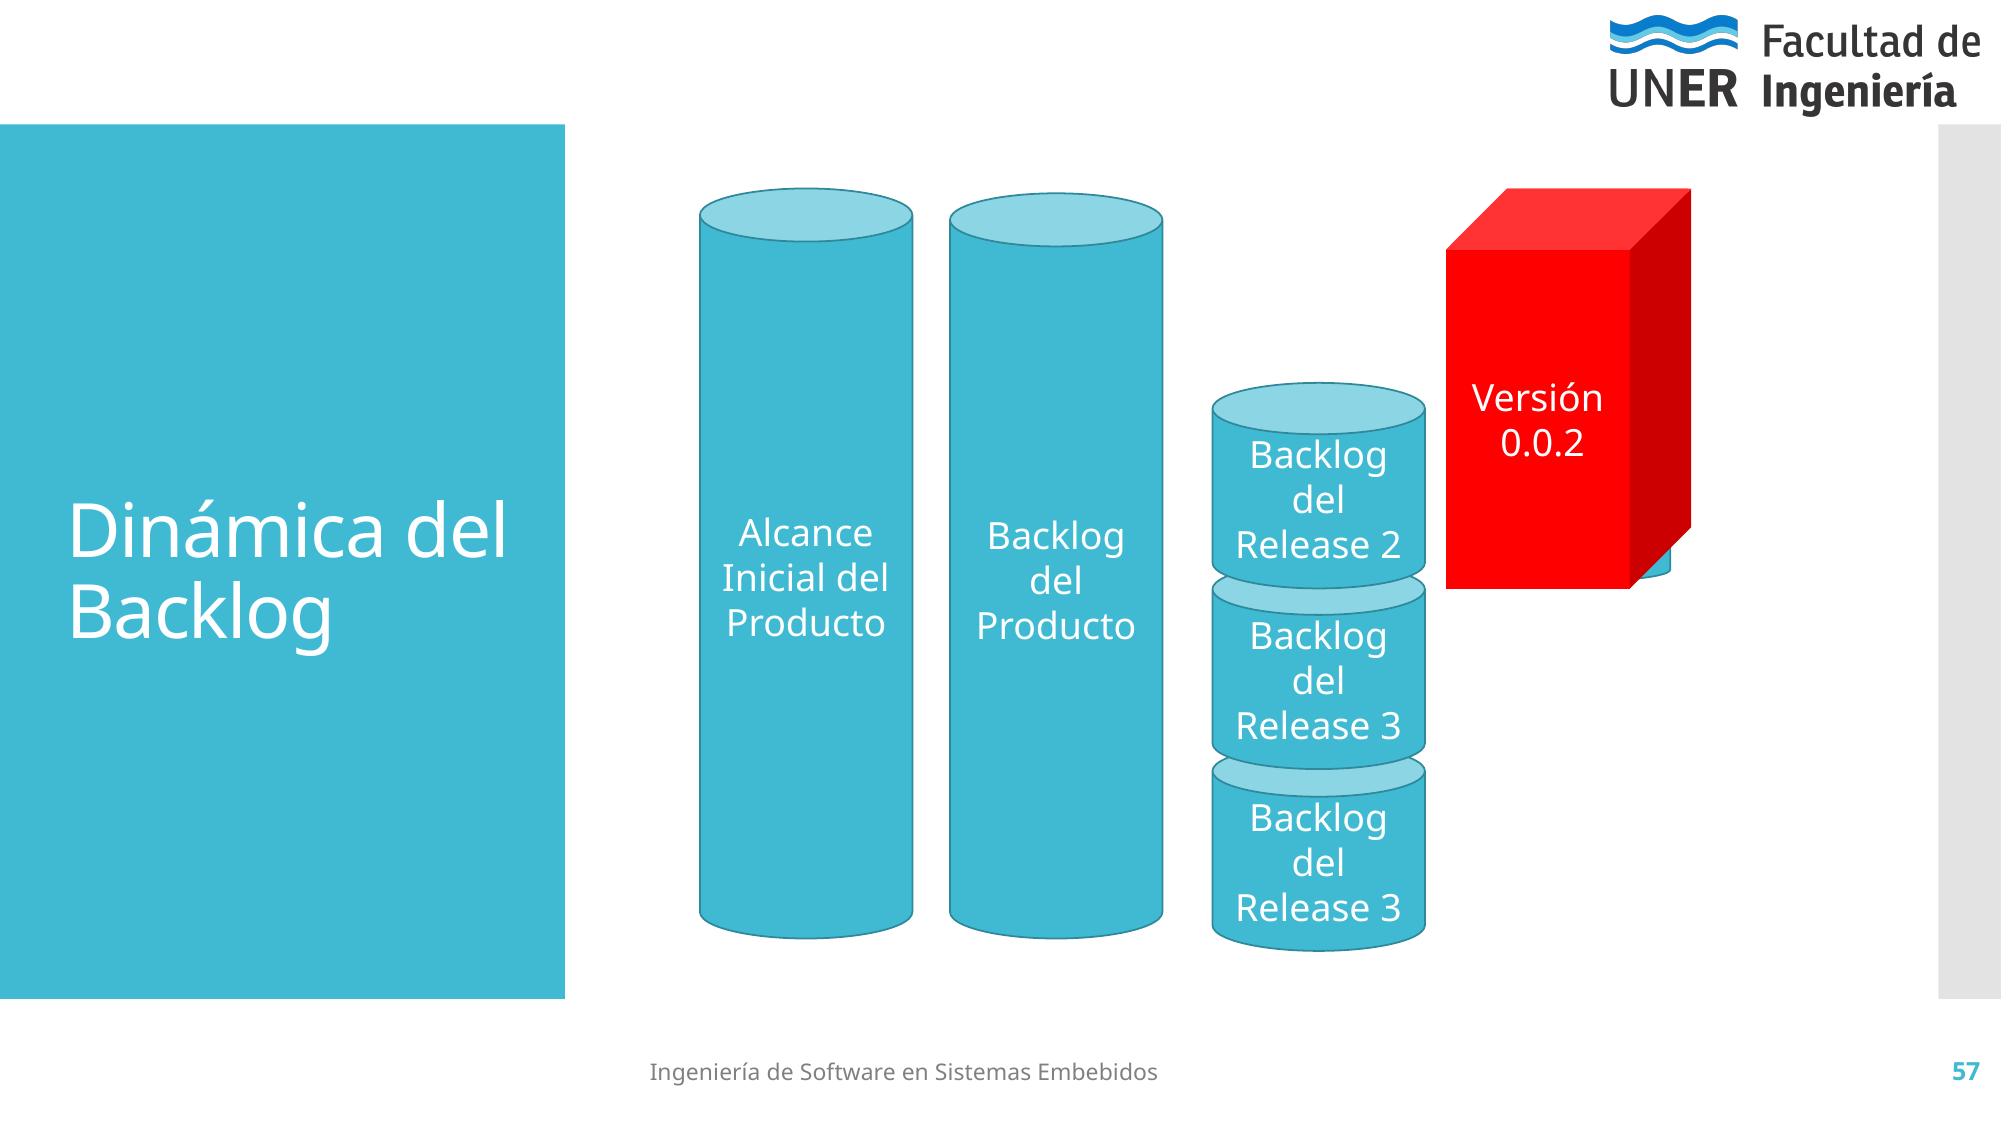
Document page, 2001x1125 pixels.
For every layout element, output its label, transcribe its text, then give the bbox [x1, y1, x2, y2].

text_box Backlog del Release 3 [1211, 757, 1426, 952]
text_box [1457, 400, 1671, 583]
title Dinámica del Backlog [51, 470, 538, 677]
text_box Alcance Inicial del Producto [699, 187, 914, 940]
picture [1594, 0, 1996, 132]
footer Ingeniería de Software en Sistemas Embebidos [634, 1042, 1605, 1103]
text_box Backlog del Producto [949, 192, 1164, 940]
text_box Backlog del Release 2 [1211, 381, 1426, 590]
text_box Versión 0.0.2 [1444, 187, 1693, 590]
slide_number 57 [1744, 1042, 1996, 1103]
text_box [1450, 190, 1687, 248]
text_box Backlog del Release 3 [1211, 576, 1426, 770]
